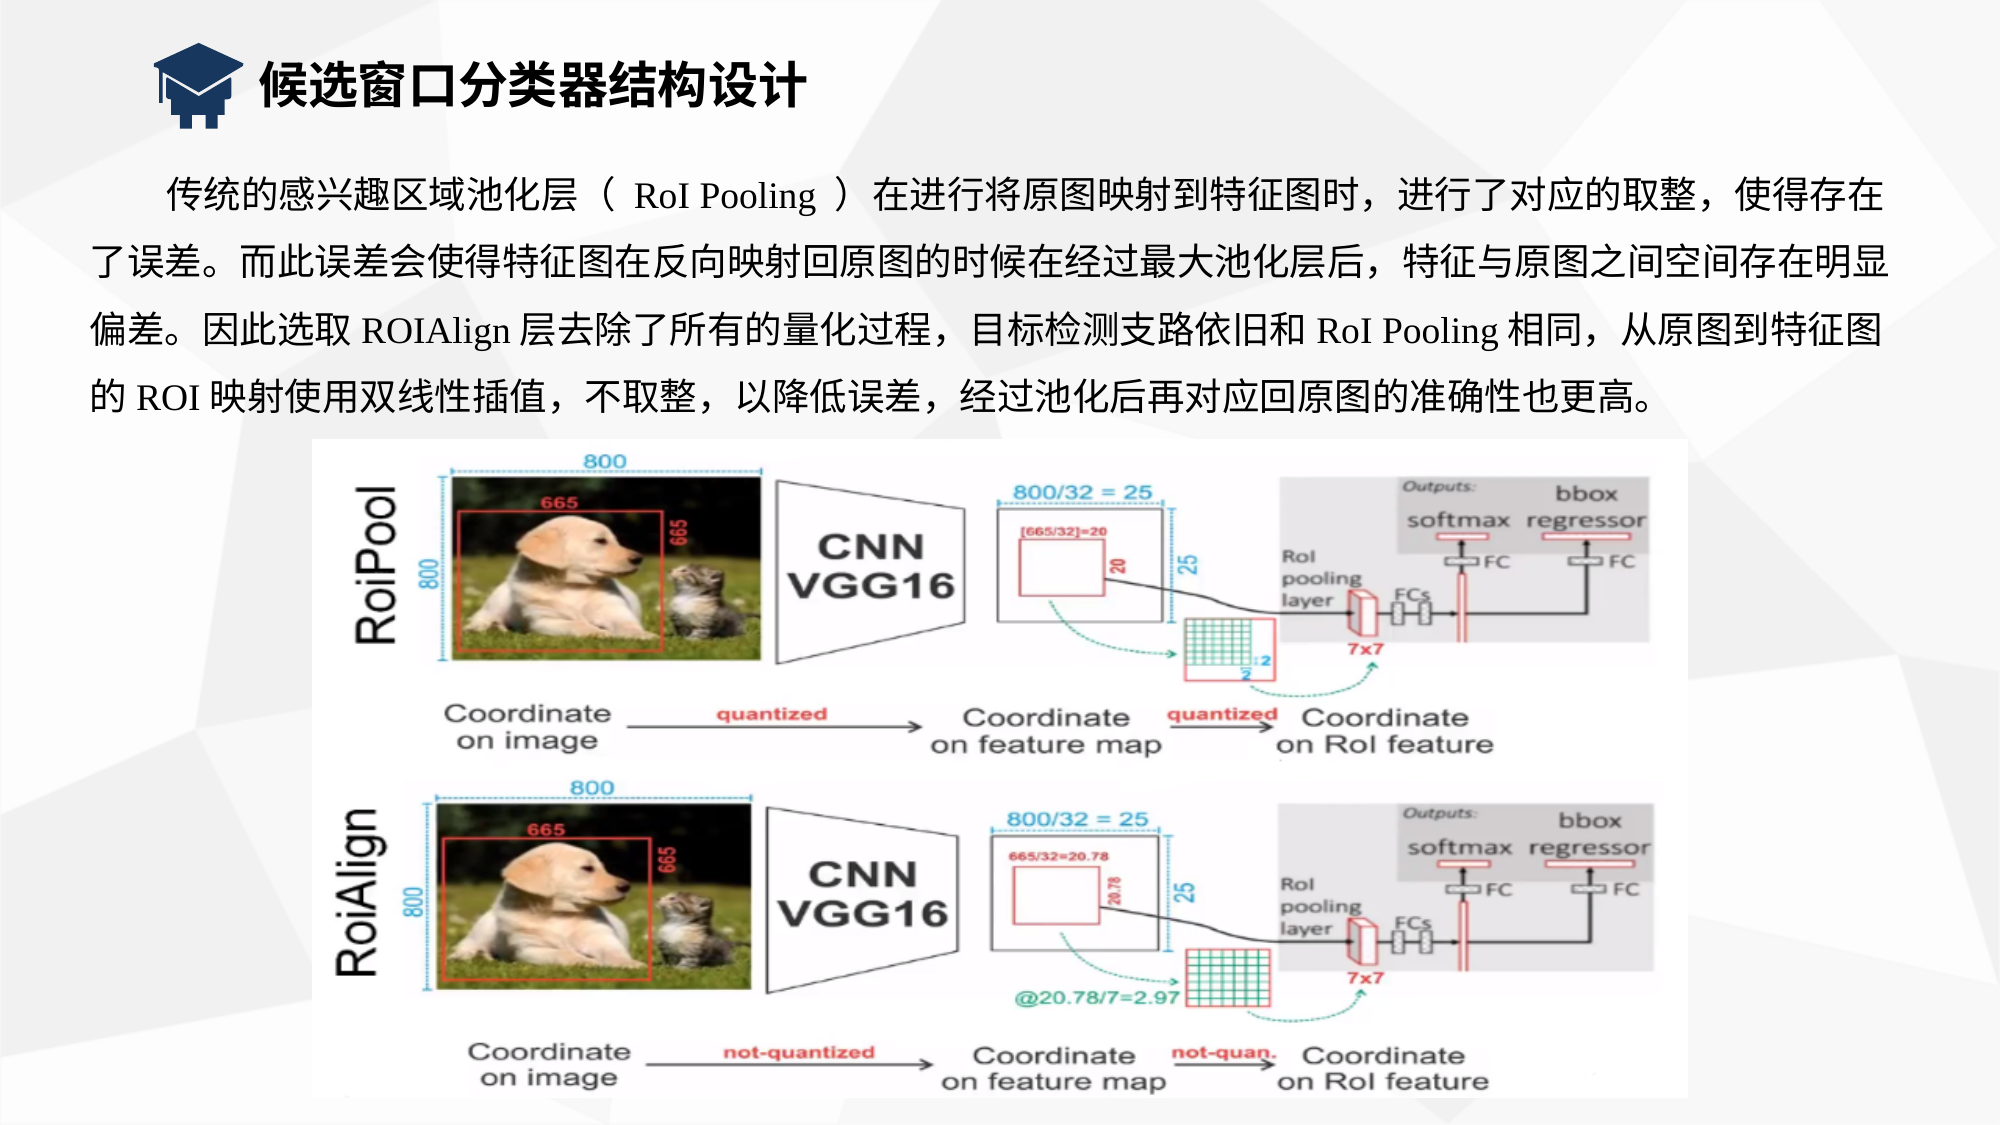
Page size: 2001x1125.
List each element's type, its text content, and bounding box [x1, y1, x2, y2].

text_box 传统的感兴趣区域池化层（ RoI Pooling ）在进行将原图映射到特征图时，进行了对应的取整，使得存在了误差。而此误差会使得特征图在反向映射回原图的时候在经过最大池化层后，特征与原图之间空间存在明显偏差。因此选取ROIAlign层去除了所有的量化过程，目标检测支路依旧和RoI Pooling相同，从原图到特征图的ROI映射使用双线性插值，不取整，以降低误差，经过池化后再对应回原图的准确性也更高。 [74, 140, 1925, 426]
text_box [153, 42, 930, 129]
picture [0, 0, 2000, 1125]
